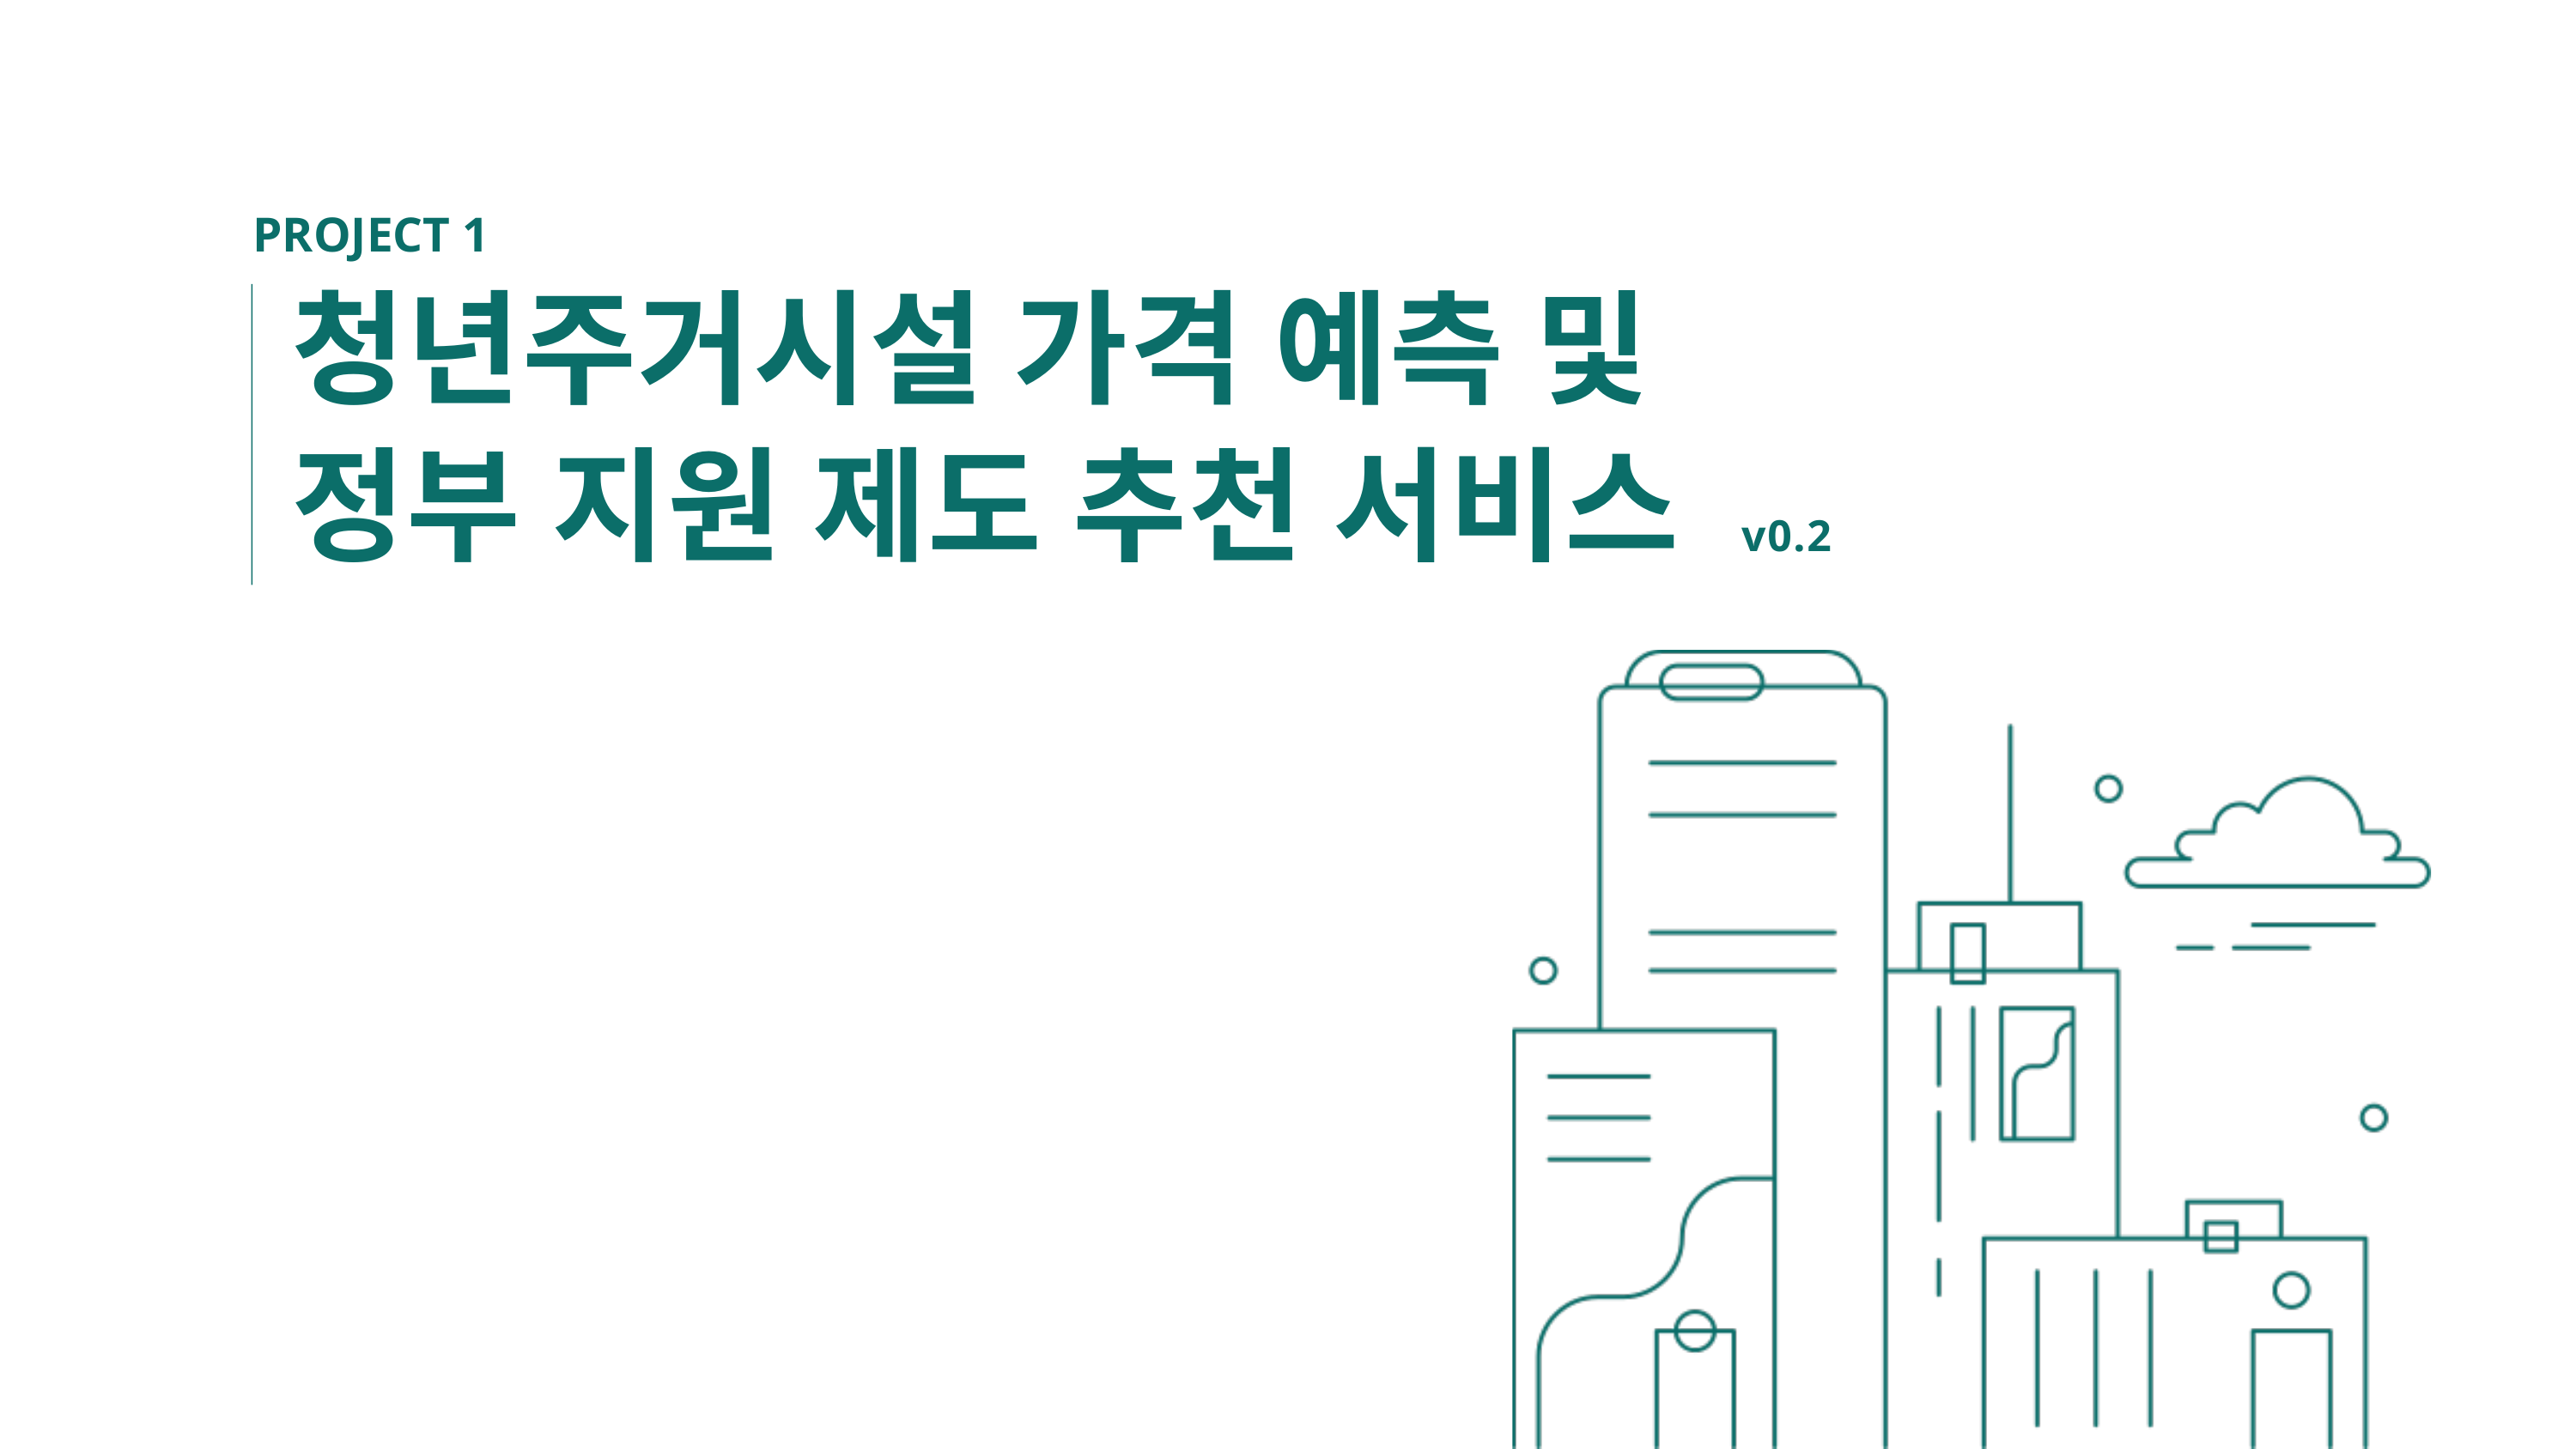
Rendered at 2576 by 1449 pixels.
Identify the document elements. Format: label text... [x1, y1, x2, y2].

text_box [1512, 650, 2432, 1449]
text_box PROJECT 1 [252, 209, 612, 262]
text_box 청년주거시설 가격 예측 및 정부 지원 제도 추천 서비스 v0.2 [291, 261, 2147, 577]
